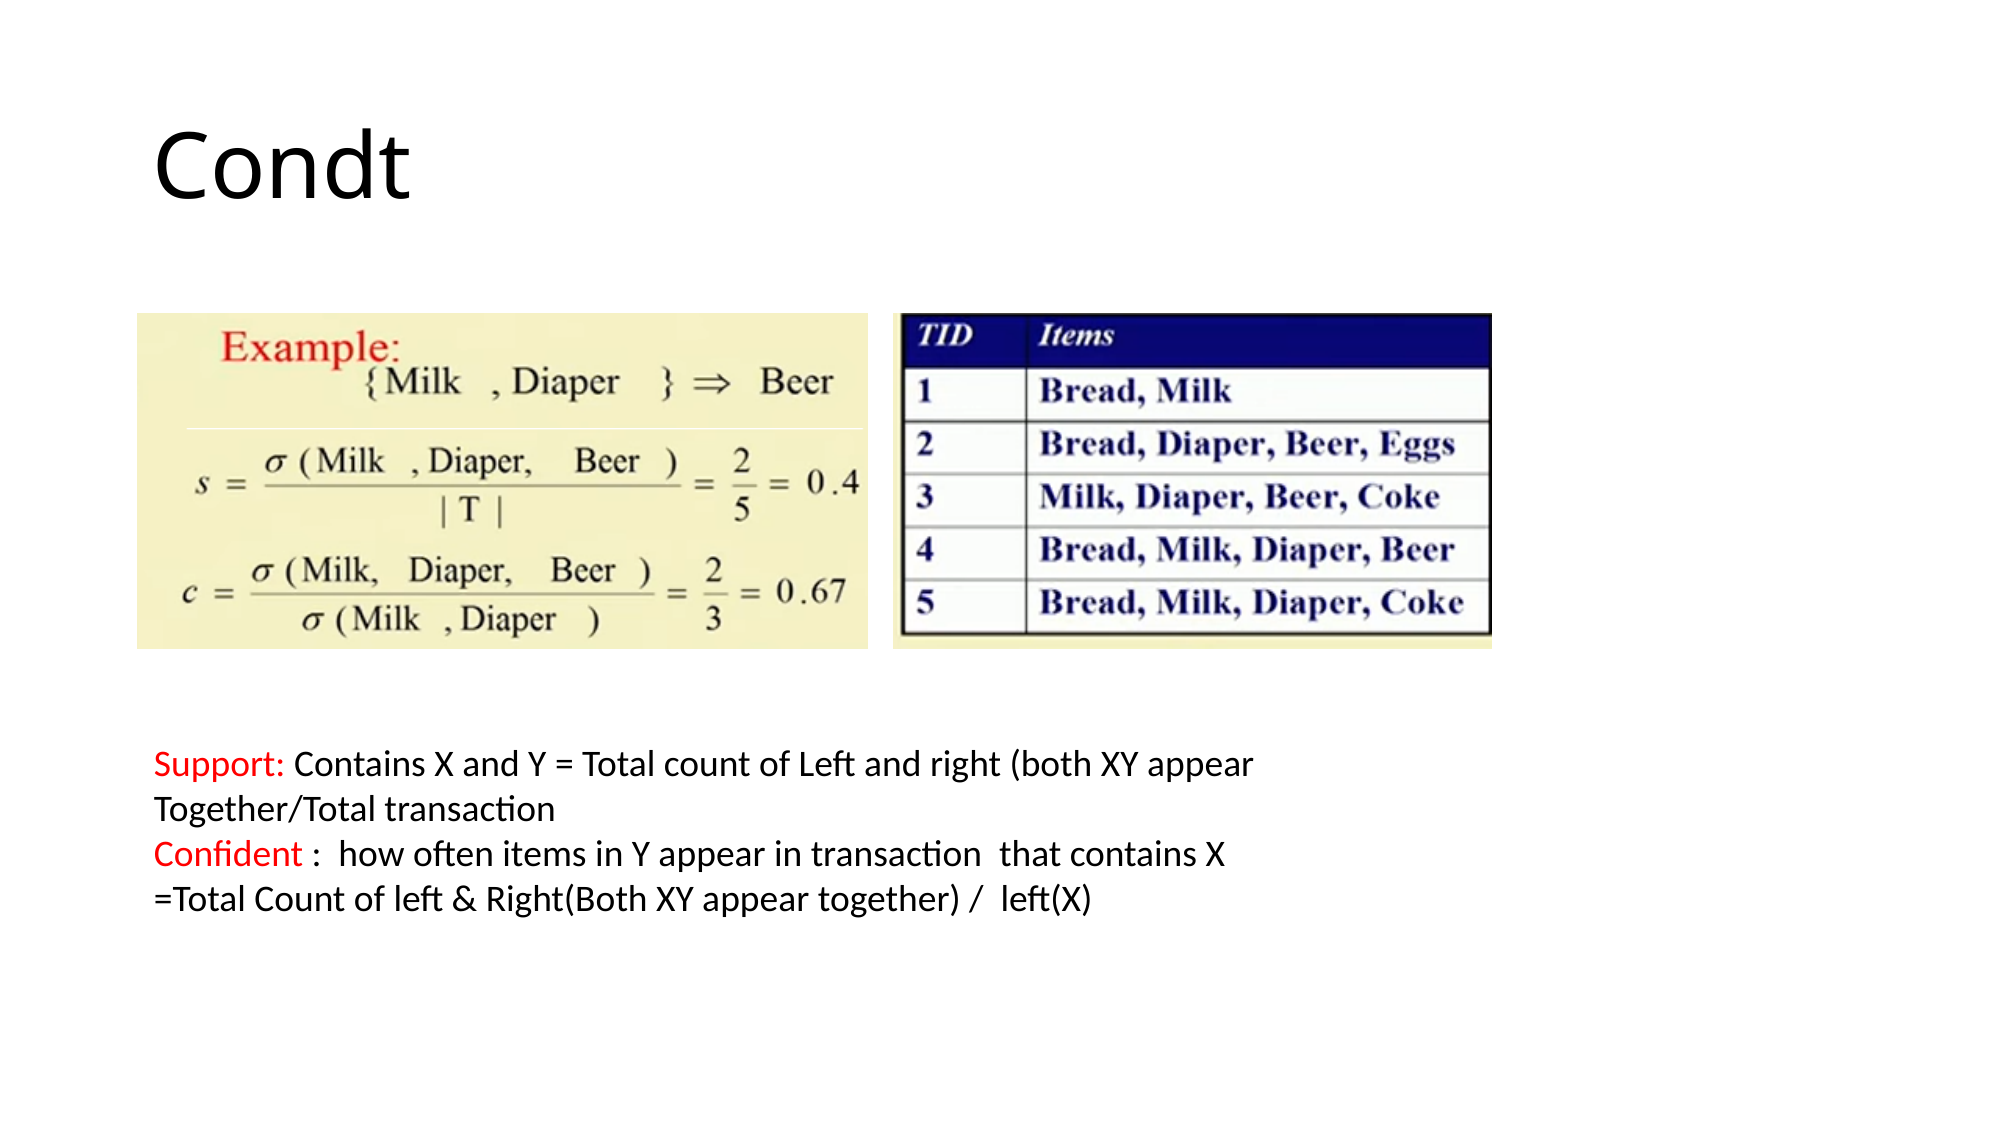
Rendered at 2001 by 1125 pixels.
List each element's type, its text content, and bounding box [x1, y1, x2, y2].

text_box Support: Contains X and Y = Total count of Left and right (both XY appear Together/Total transaction Confident : how often items in Y appear in transaction that contains X =Total Count of left & Right(Both XY appear together) / left(X) [139, 731, 1373, 927]
picture [137, 428, 868, 649]
picture [893, 313, 1492, 649]
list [137, 313, 868, 428]
title Condt [137, 59, 1863, 278]
